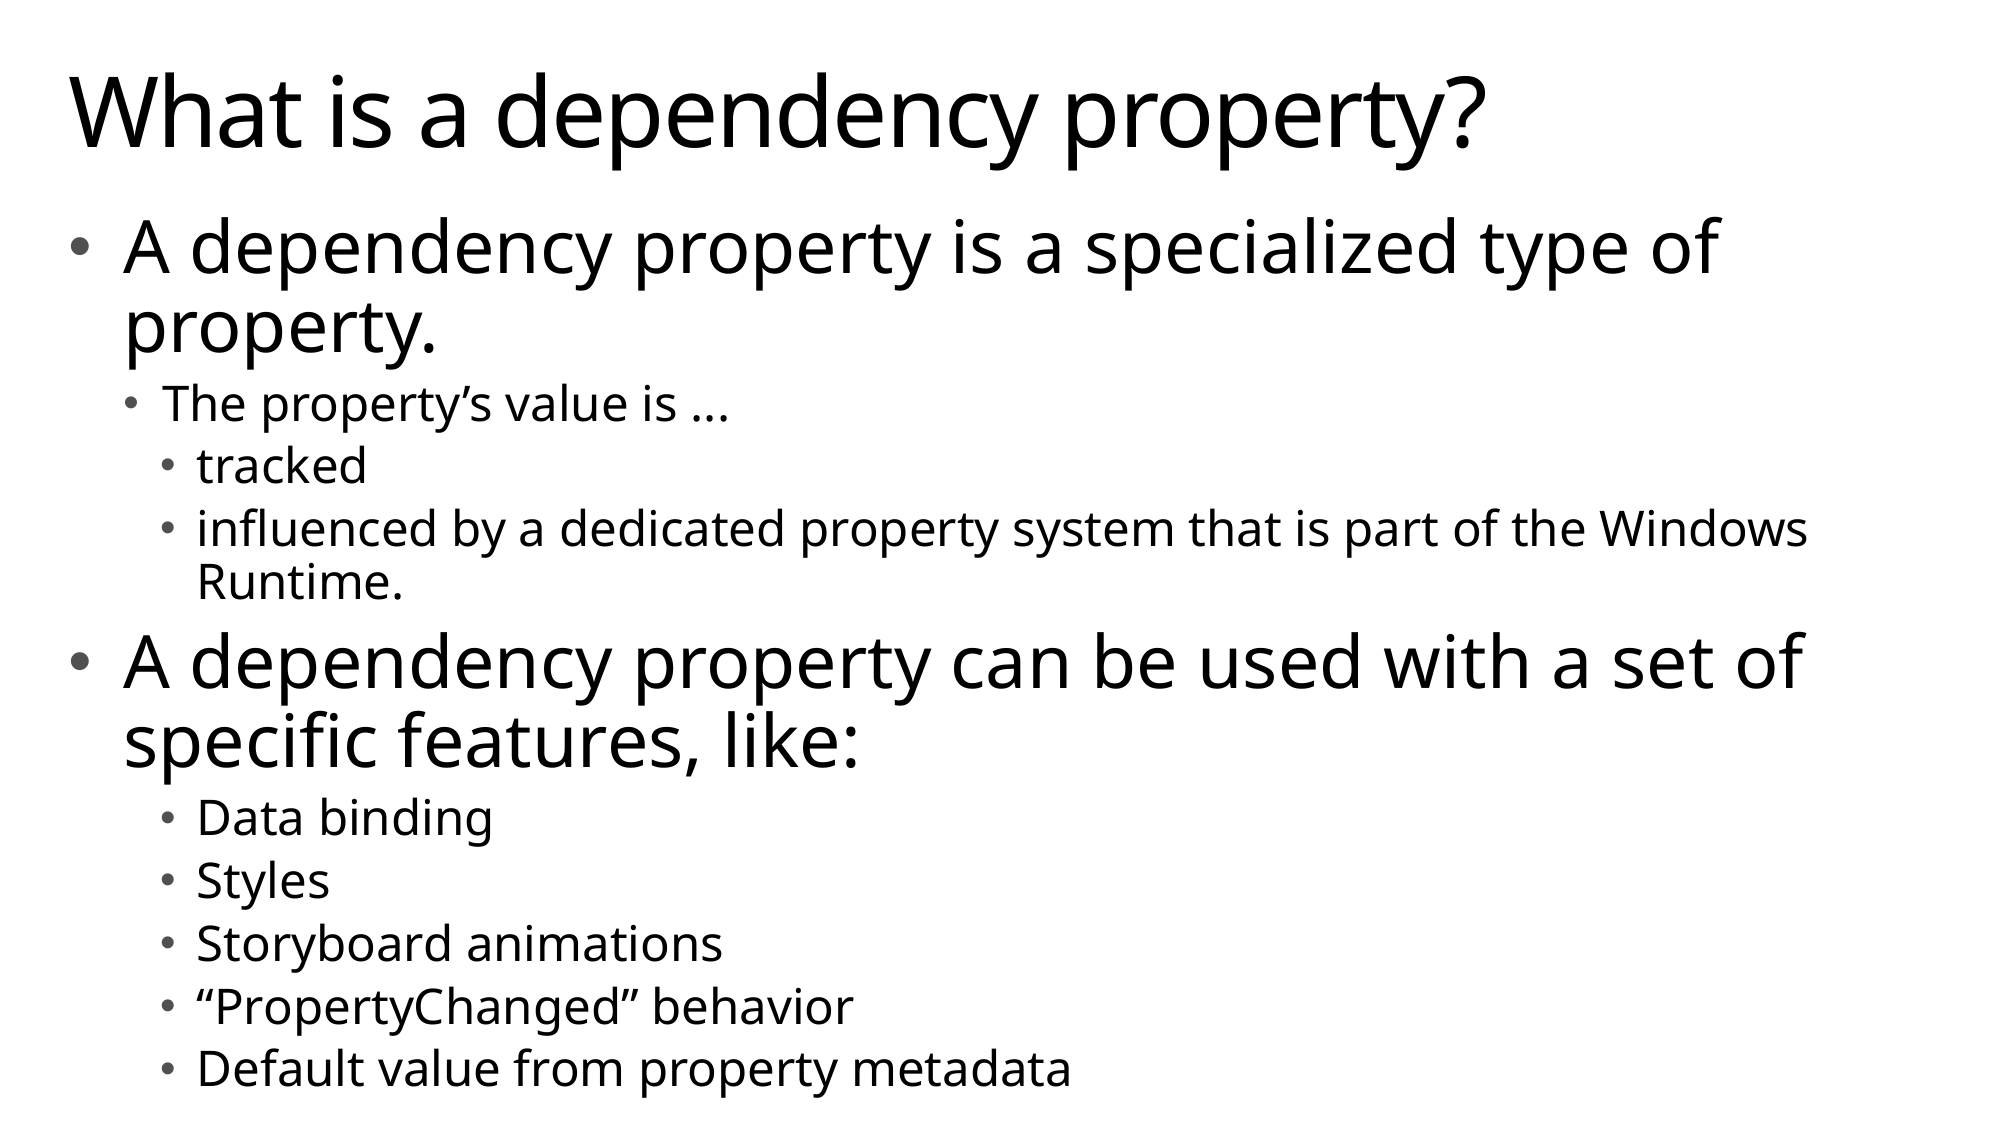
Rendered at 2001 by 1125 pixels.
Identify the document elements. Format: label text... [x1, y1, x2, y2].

list A dependency property is a specialized type of property. The property’s value is ... tracked influenced by a dedicated property system that is part of the Windows Runtime. A dependency property can be used with a set of specific features, like: Data binding Styles Storyboard animations “PropertyChanged” behavior Default value from property metadata [44, 196, 1956, 1006]
title What is a dependency property? [44, 47, 1957, 196]
